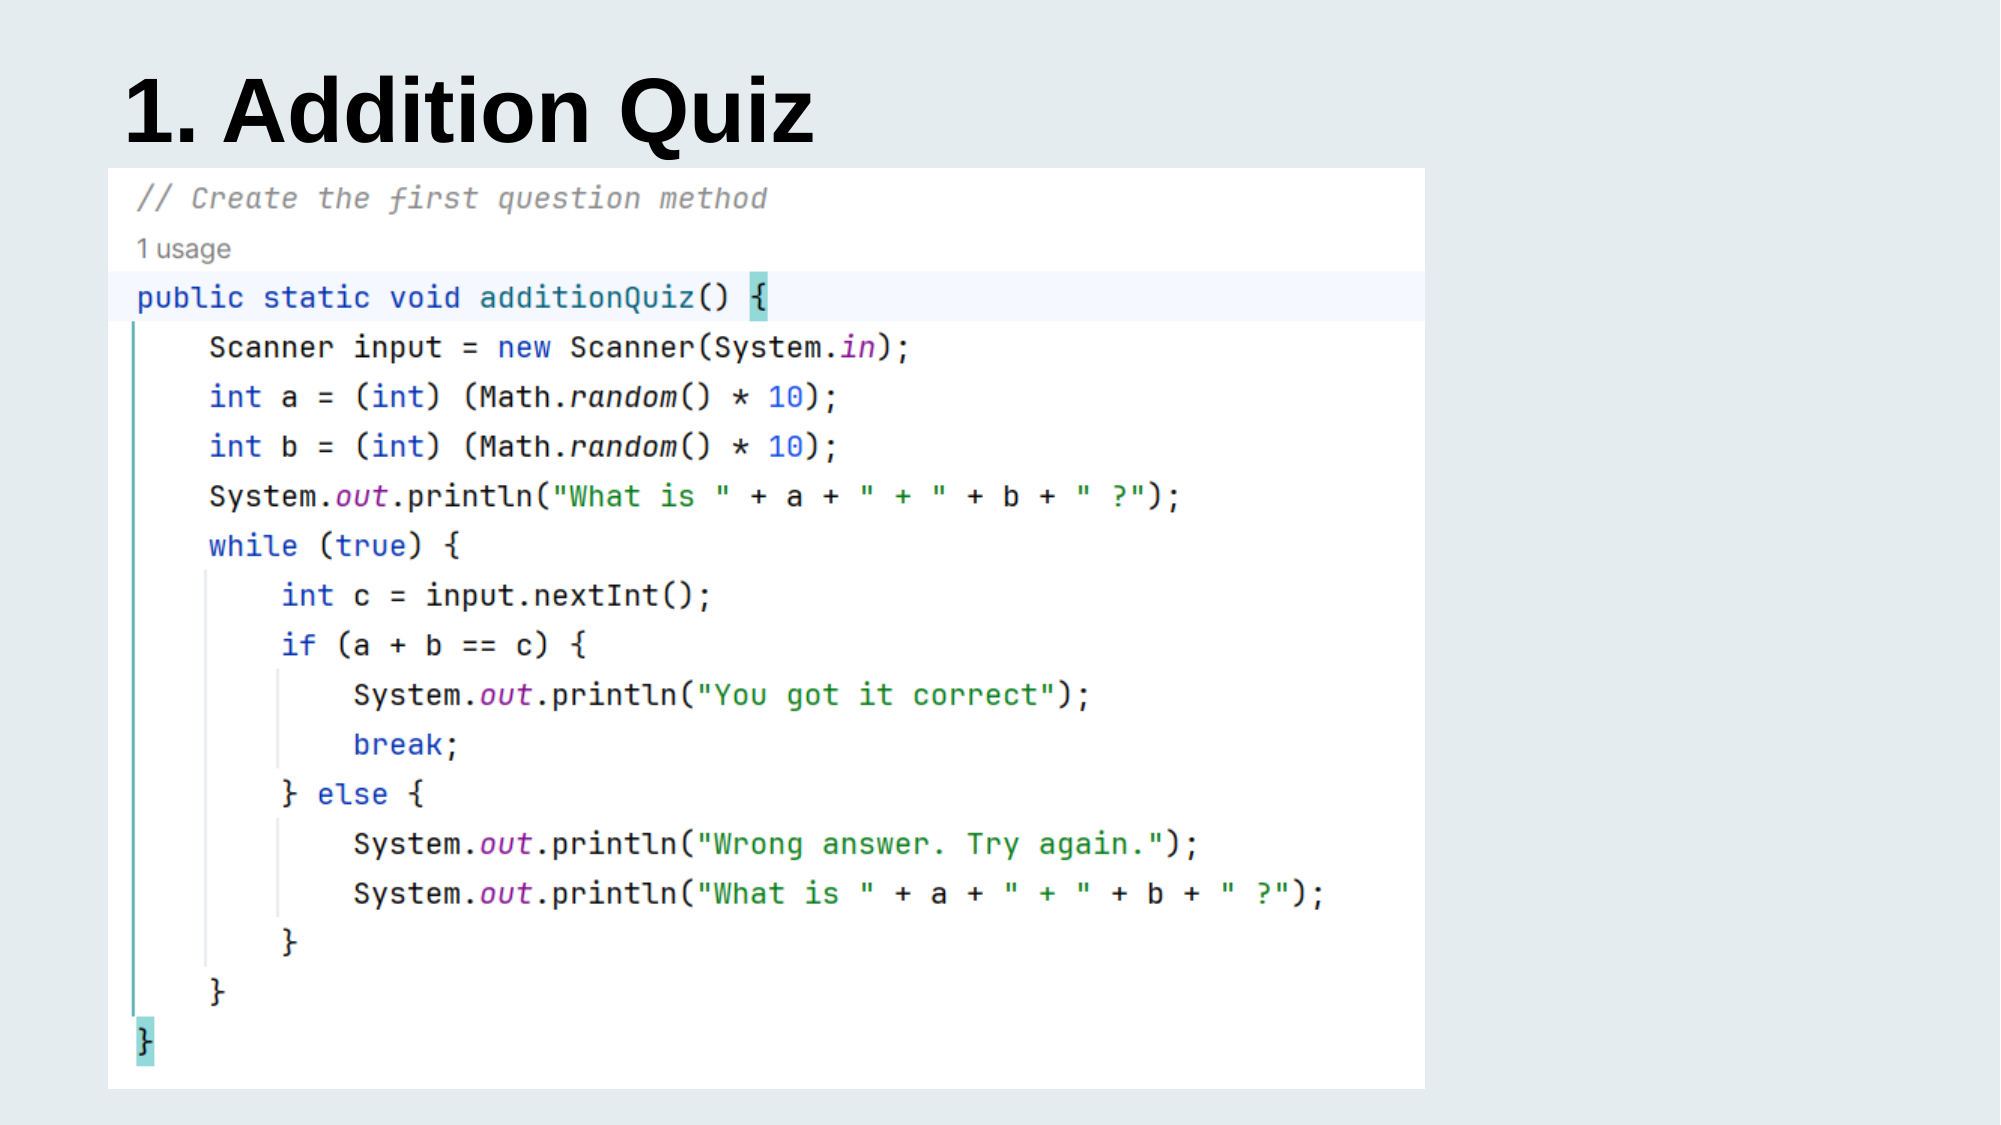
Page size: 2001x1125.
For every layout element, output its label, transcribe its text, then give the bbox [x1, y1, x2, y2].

title 1. Addition Quiz [108, 0, 1890, 169]
picture [108, 168, 1425, 1089]
